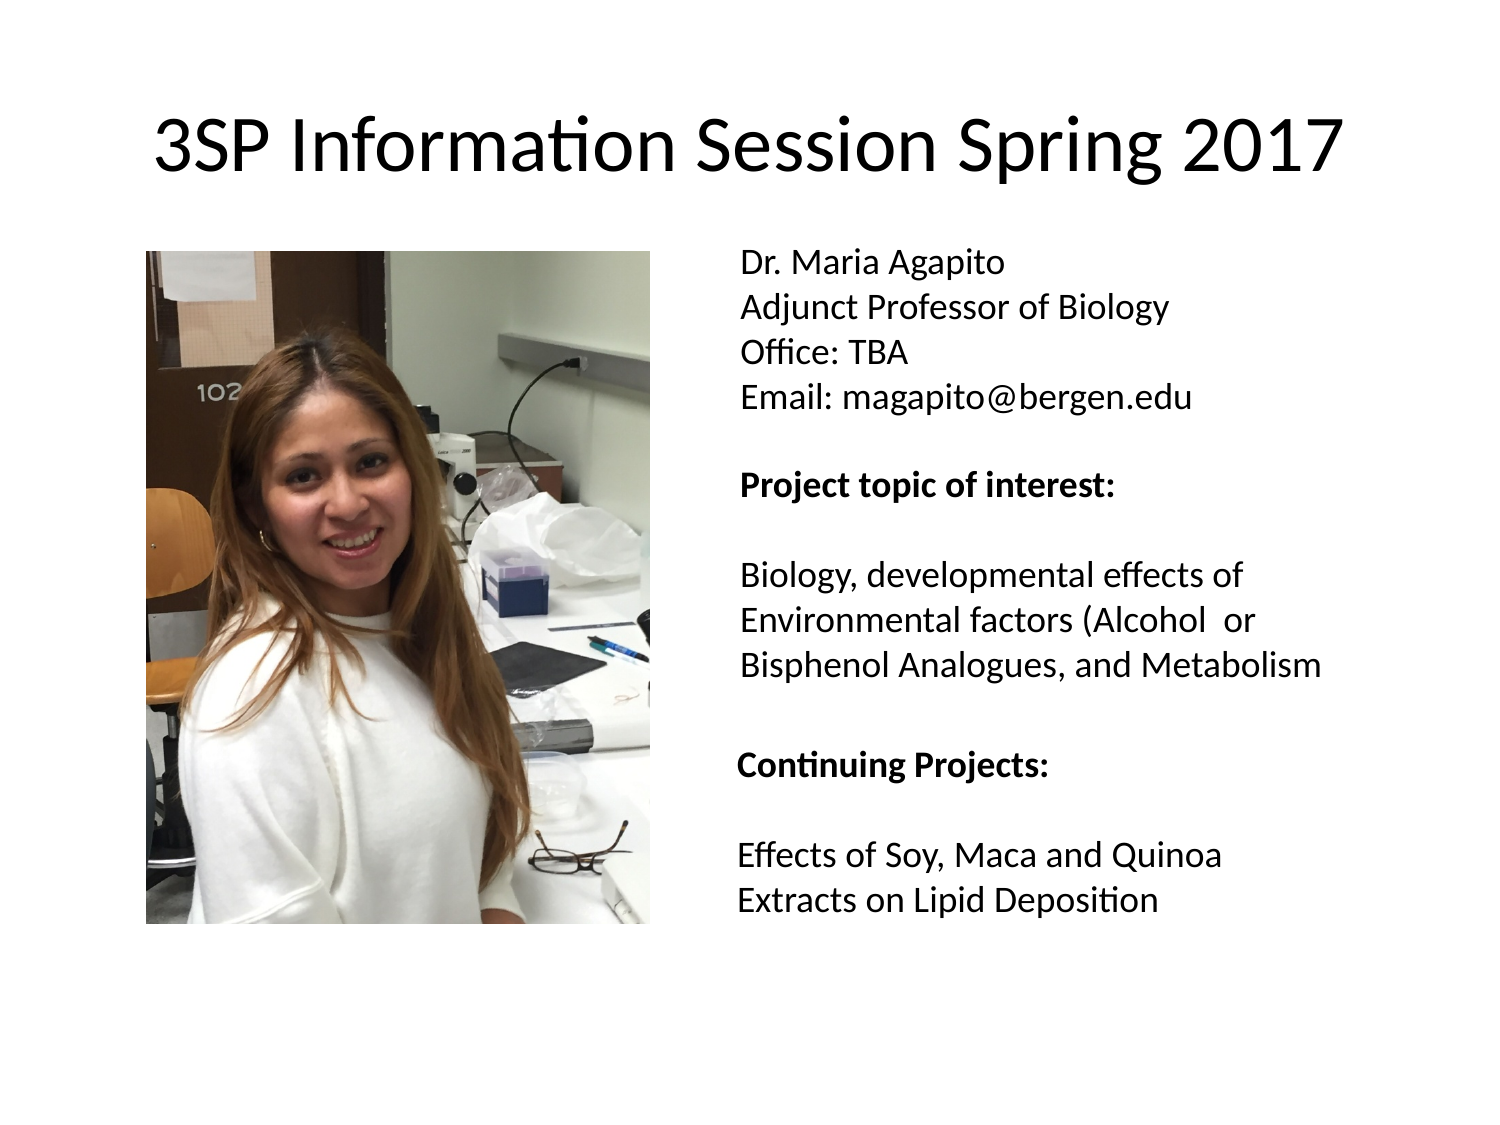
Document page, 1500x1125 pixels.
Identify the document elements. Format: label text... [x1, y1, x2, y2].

text_box Continuing Projects: Effects of Soy, Maca and Quinoa Extracts on Lipid Deposition [722, 732, 1342, 927]
title 3SP Information Session Spring 2017 [75, 45, 1425, 233]
text_box Dr. Maria Agapito Adjunct Professor of Biology Office: TBA Email: magapito@bergen.edu [725, 229, 1209, 425]
picture [145, 251, 651, 924]
text_box Project topic of interest: Biology, developmental effects of Environmental factors (Alcohol or Bisphenol Analogues, and Metabolism [725, 452, 1338, 692]
